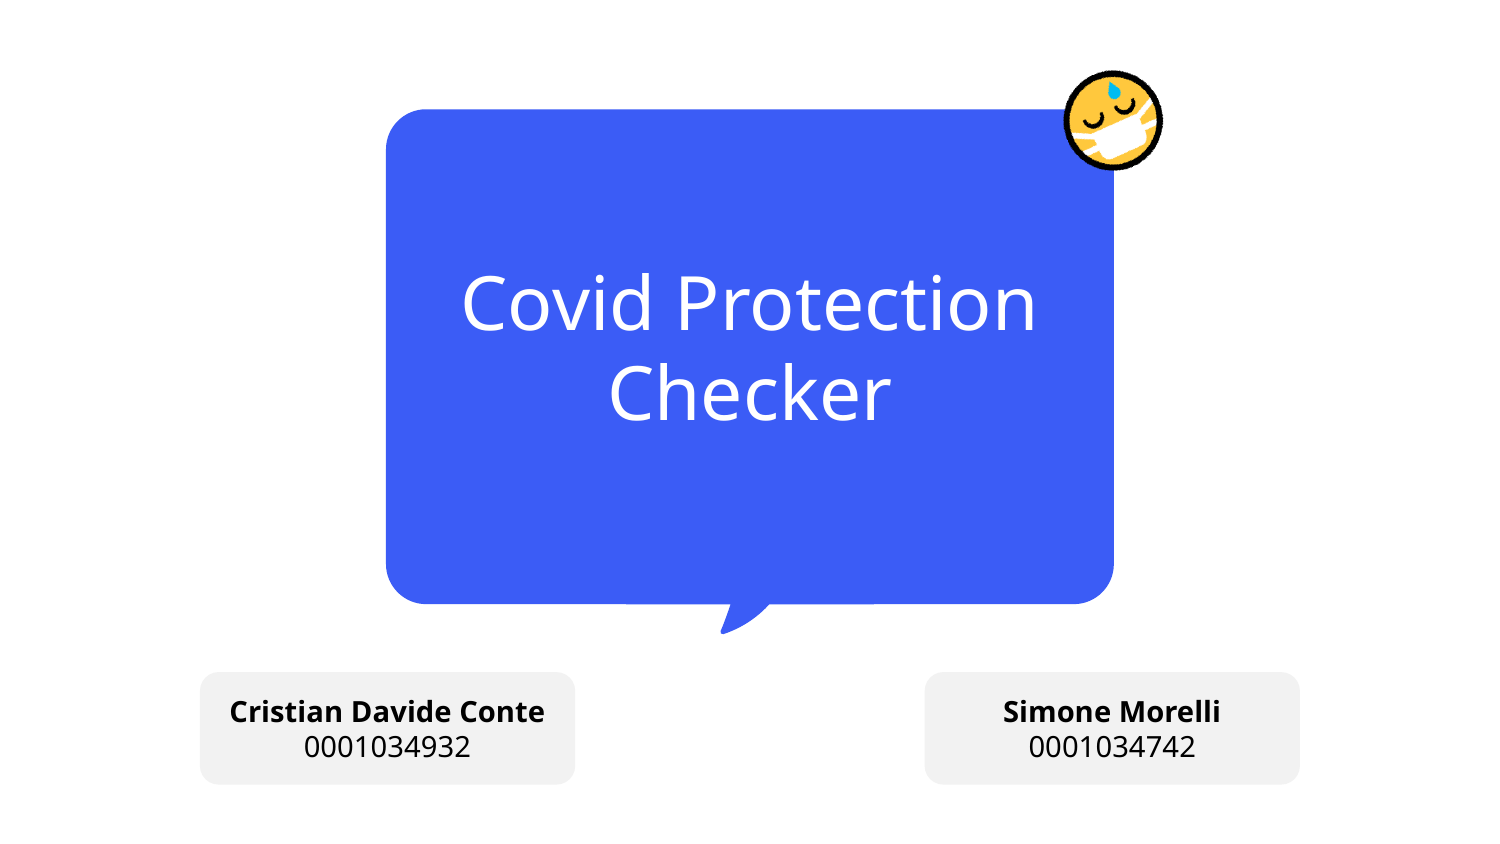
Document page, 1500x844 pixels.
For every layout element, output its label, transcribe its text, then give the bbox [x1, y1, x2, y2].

text_box Simone Morelli 0001034742 [924, 672, 1300, 785]
picture [1048, 55, 1178, 186]
text_box Cristian Davide Conte 0001034932 [199, 672, 576, 785]
text_box Covid Protection Checker [385, 109, 1114, 635]
